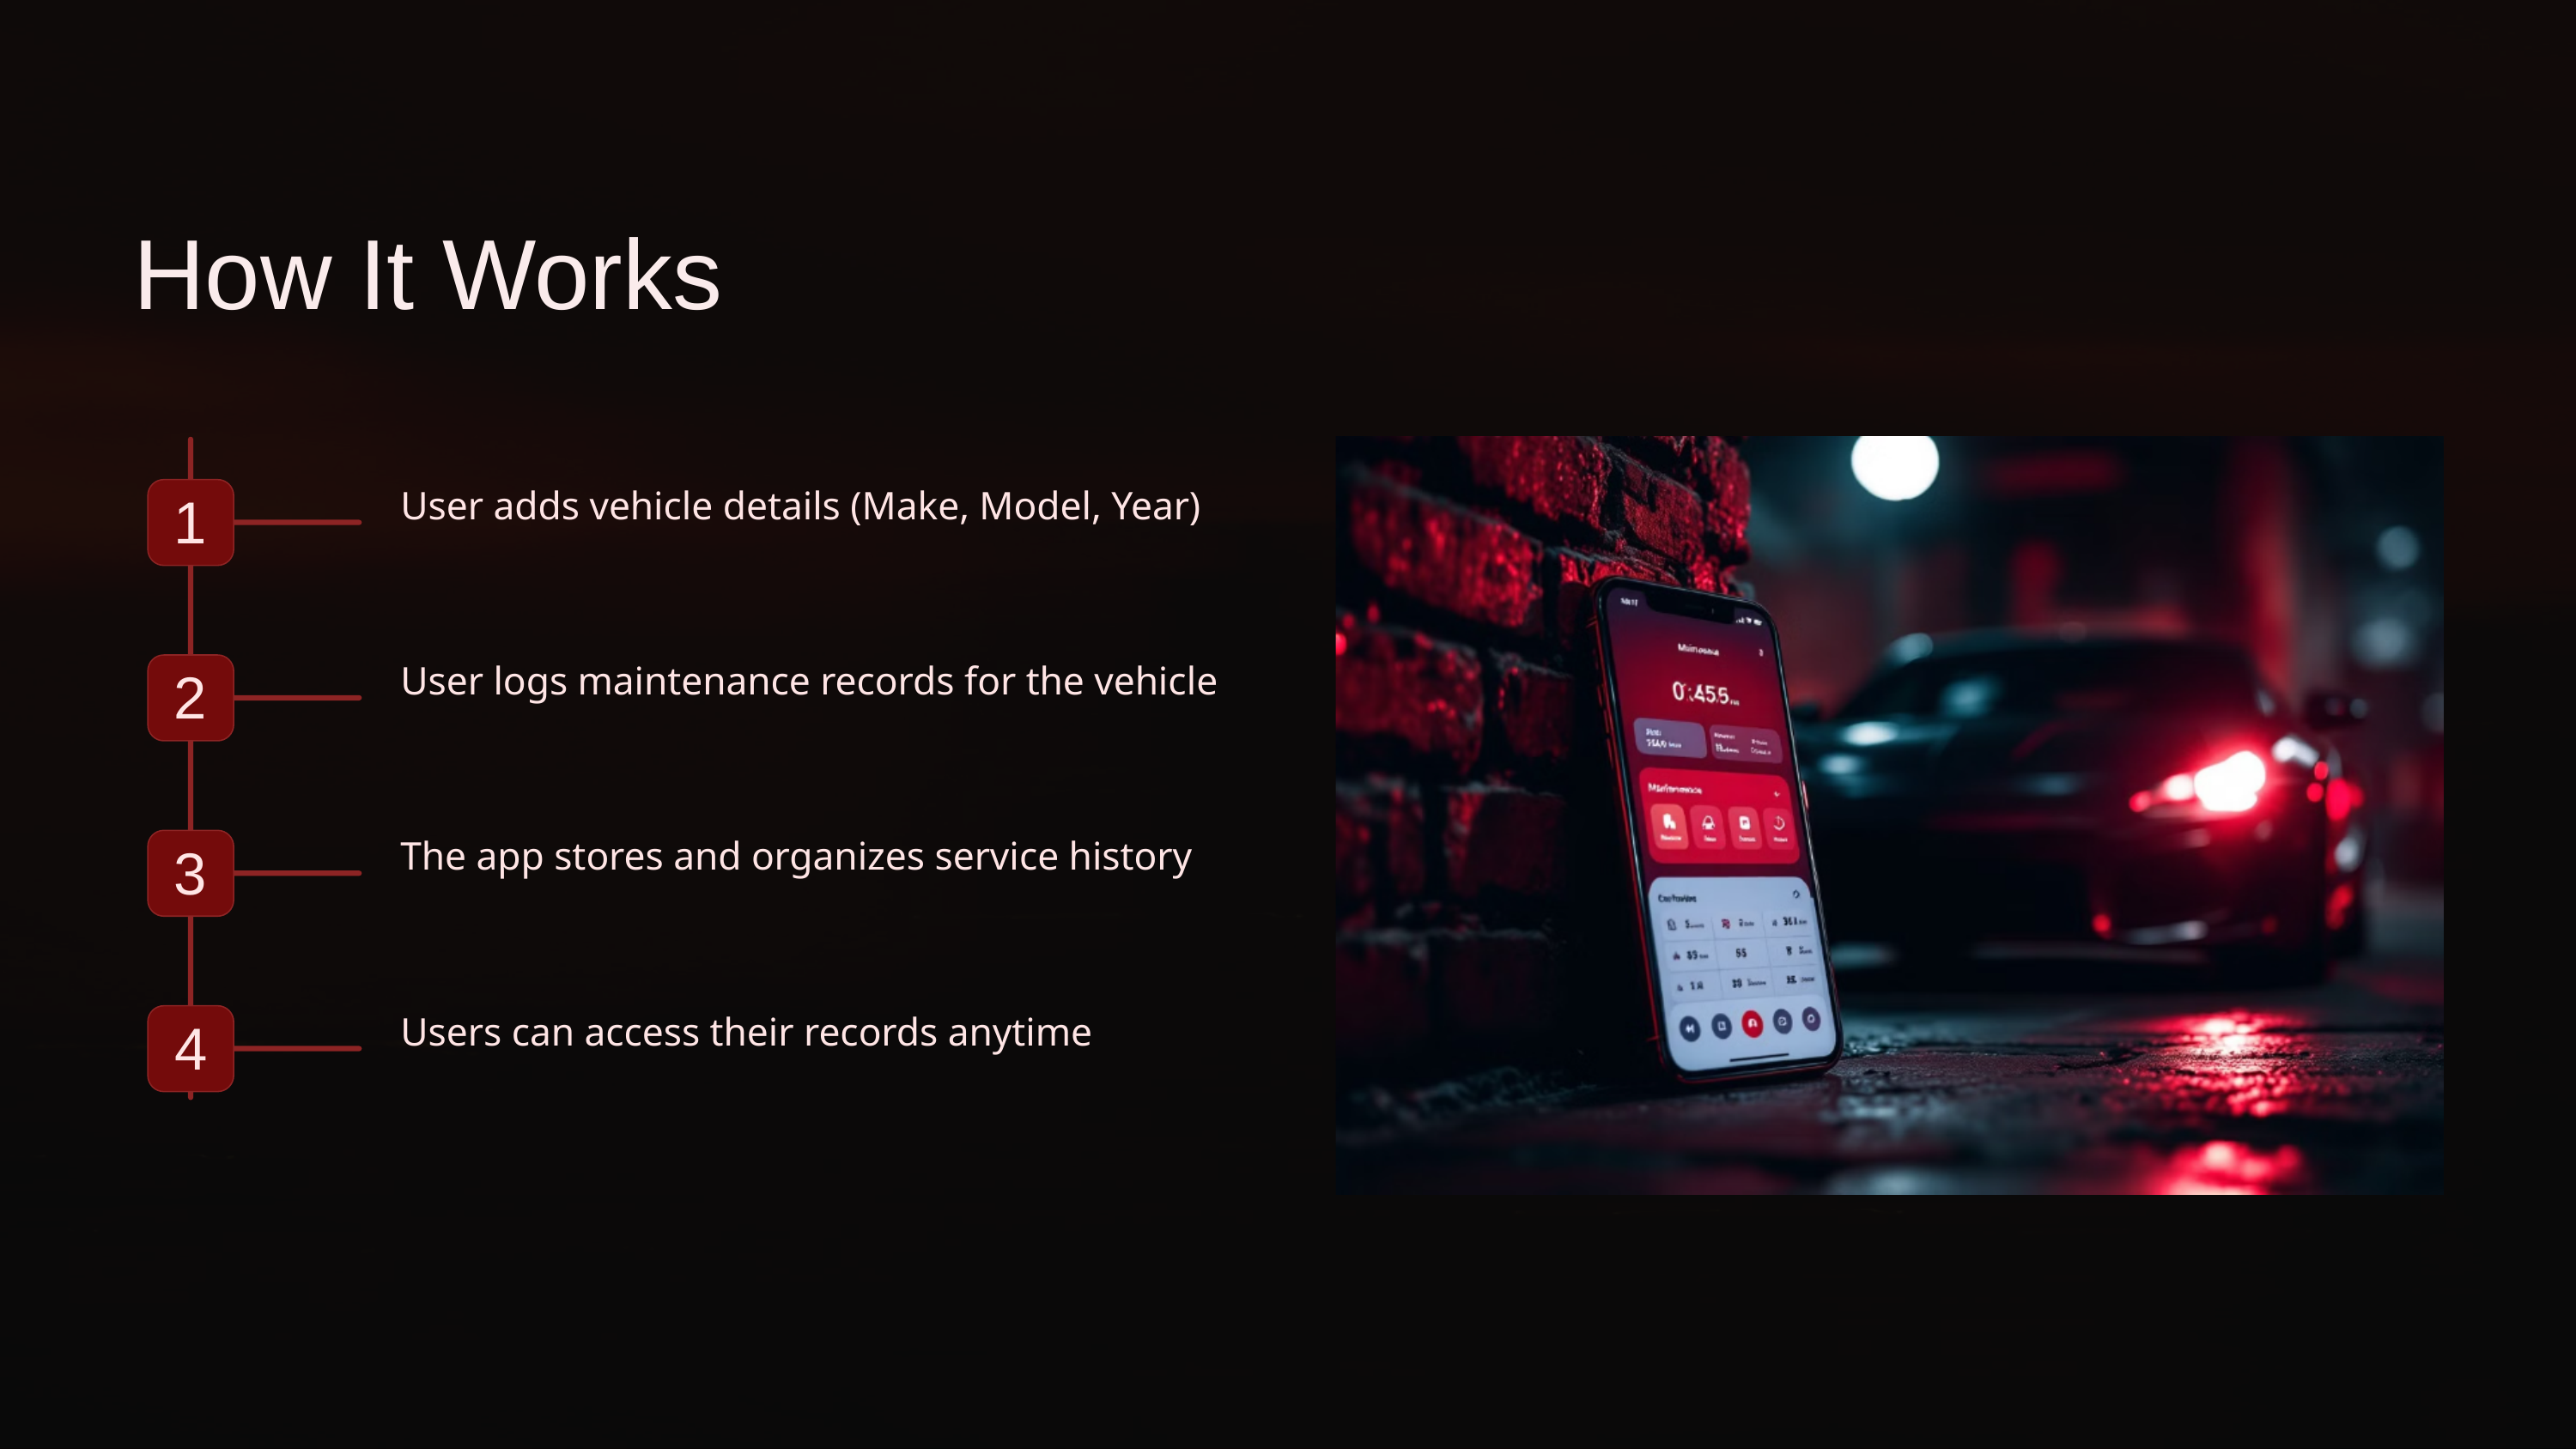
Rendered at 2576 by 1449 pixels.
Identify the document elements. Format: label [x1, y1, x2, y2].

text_box [133, 210, 1138, 337]
text_box [147, 478, 235, 567]
text_box [147, 1004, 235, 1093]
text_box [173, 492, 209, 553]
text_box [147, 829, 235, 918]
text_box [163, 842, 218, 904]
text_box [239, 694, 362, 701]
text_box [187, 924, 194, 1003]
text_box [400, 474, 1242, 537]
text_box [147, 653, 235, 742]
text_box [162, 1018, 219, 1079]
text_box [239, 1046, 362, 1052]
text_box [239, 870, 362, 876]
text_box [165, 667, 216, 729]
text_box [187, 749, 194, 828]
text_box [400, 1000, 1242, 1063]
text_box [239, 519, 362, 525]
text_box [187, 436, 194, 477]
text_box [0, 0, 2576, 1449]
text_box [400, 825, 1242, 888]
text_box [400, 650, 1242, 712]
text_box [187, 573, 194, 652]
